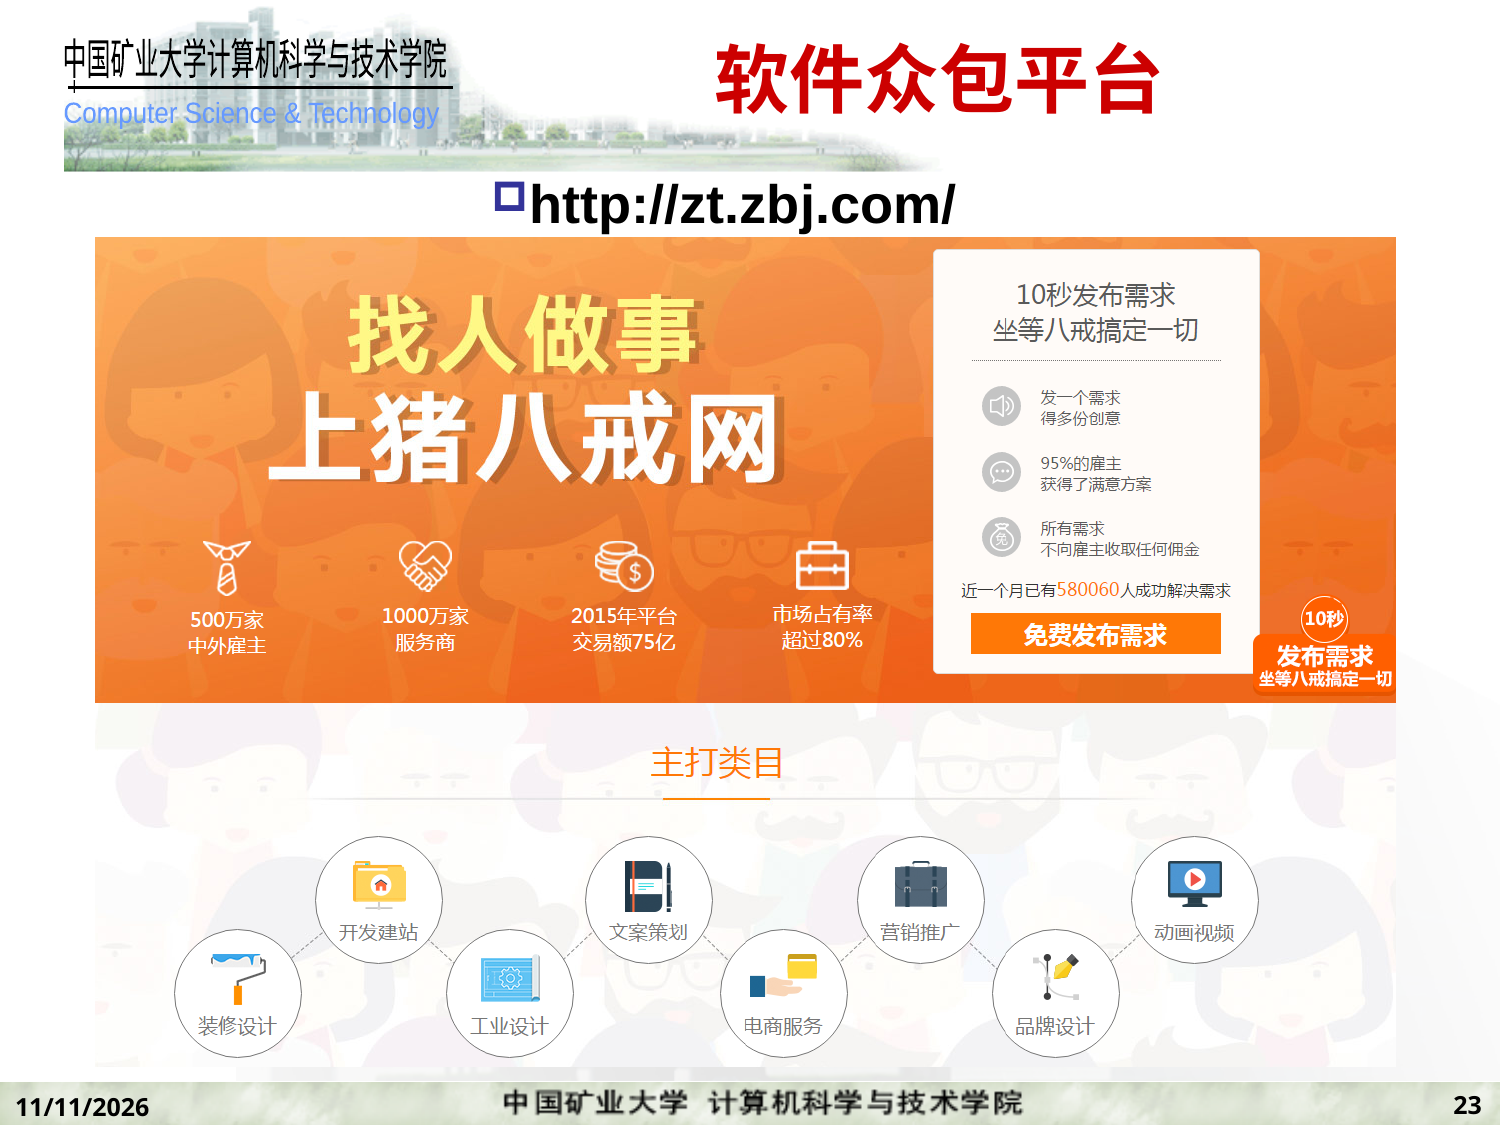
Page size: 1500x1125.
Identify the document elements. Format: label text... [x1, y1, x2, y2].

picture [64, 0, 954, 175]
picture [76, 50, 82, 60]
text_box http://zt.zbj.com/ [476, 161, 972, 235]
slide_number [0, 1083, 313, 1125]
picture [0, 1082, 1364, 1125]
slide_number 23 [1364, 1082, 1500, 1125]
picture [95, 237, 1396, 1067]
title 软件众包平台 [478, 14, 1402, 141]
picture [67, 50, 73, 60]
